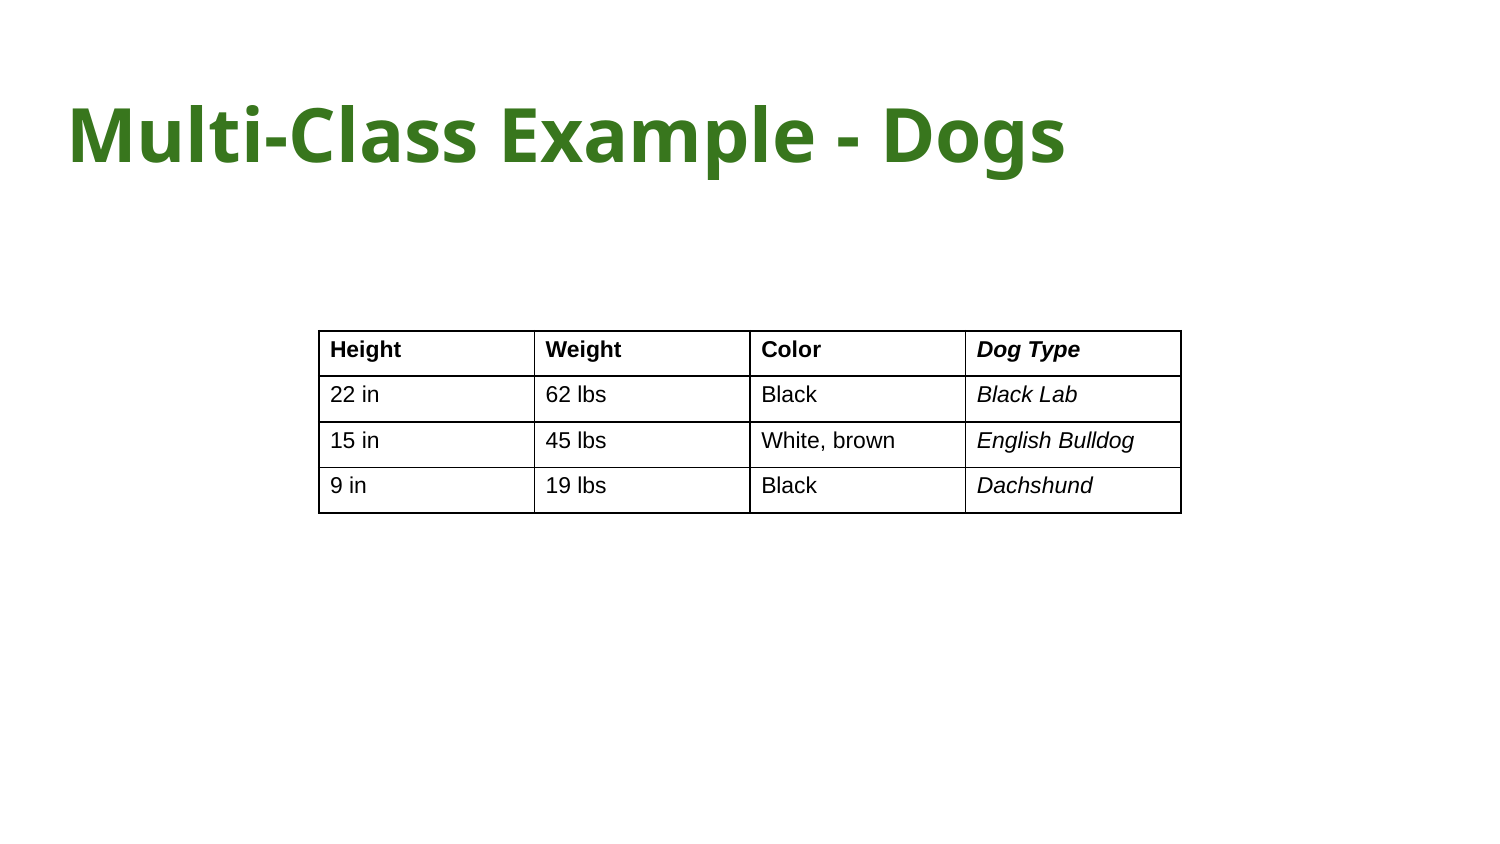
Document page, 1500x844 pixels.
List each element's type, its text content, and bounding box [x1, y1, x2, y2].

table_cell 62 lbs [535, 377, 749, 421]
table_cell 22 in [320, 377, 534, 421]
table_header Height [320, 332, 534, 375]
table_cell 15 in [320, 423, 534, 467]
table_cell English Bulldog [966, 423, 1180, 467]
table_header Weight [535, 332, 749, 375]
table_header Dog Type [966, 332, 1180, 375]
table_cell White, brown [751, 423, 965, 467]
table_cell Black [751, 468, 965, 512]
table_cell 19 lbs [535, 468, 749, 512]
table_cell Black Lab [966, 377, 1180, 421]
table_cell 9 in [320, 468, 534, 512]
table_header Color [751, 332, 965, 375]
title Multi-Class Example - Dogs [51, 72, 1449, 167]
table_cell Black [751, 377, 965, 421]
table_cell 45 lbs [535, 423, 749, 467]
table_cell Dachshund [966, 468, 1180, 512]
